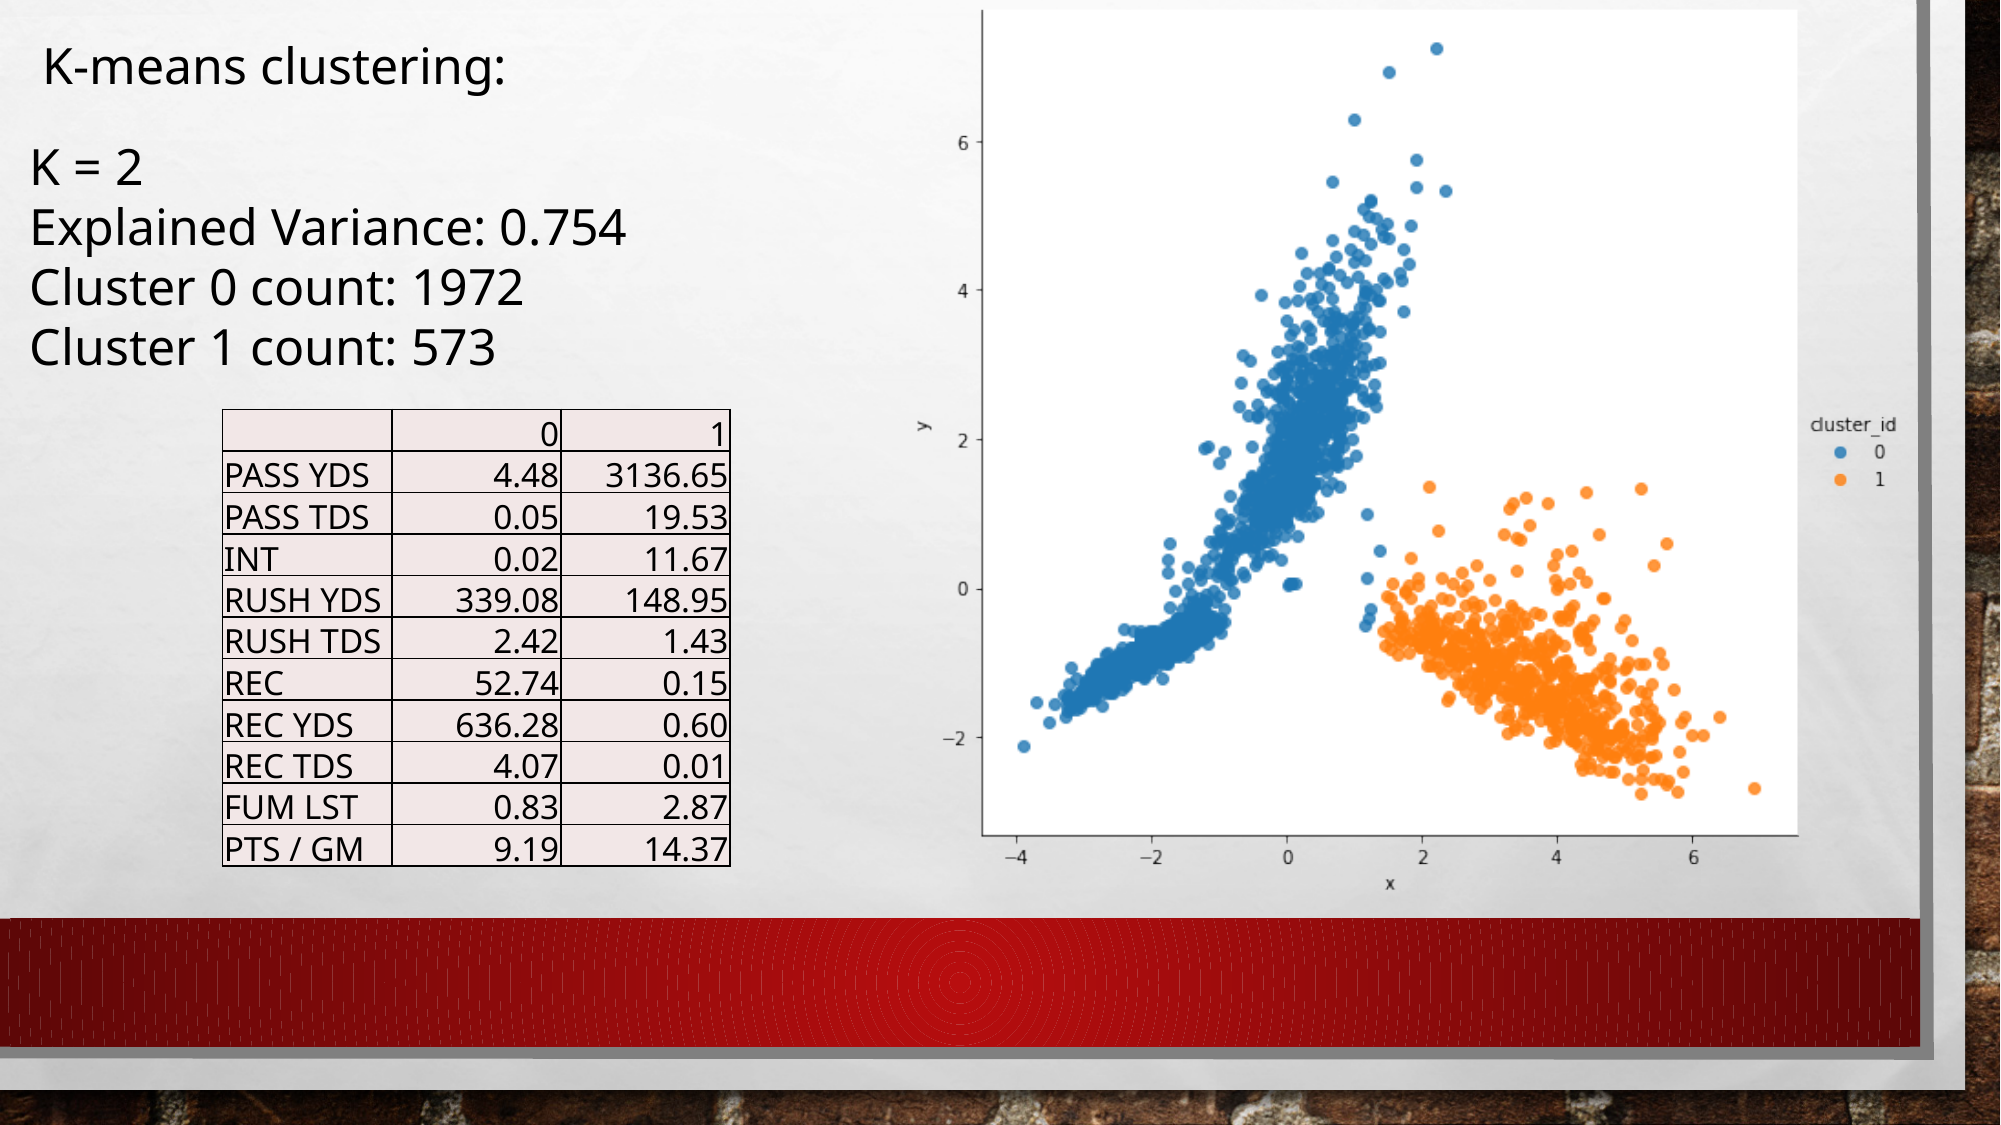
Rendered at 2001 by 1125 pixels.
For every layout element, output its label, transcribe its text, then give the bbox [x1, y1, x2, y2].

table_cell 148.95 [562, 576, 729, 616]
table_cell 9.19 [393, 825, 560, 865]
text_box K-means clustering: [27, 27, 523, 103]
table_cell 4.07 [393, 742, 560, 782]
table_cell 339.08 [393, 576, 560, 616]
table_cell REC YDS [223, 701, 391, 741]
table_cell 11.67 [562, 535, 729, 575]
table_cell 0.83 [393, 784, 560, 824]
table_header 1 [562, 410, 729, 450]
table_cell REC [223, 659, 391, 699]
picture [0, 0, 2000, 1125]
table_cell 0.05 [393, 493, 560, 533]
table_cell 0.60 [562, 701, 729, 741]
table_cell 2.87 [562, 784, 729, 824]
table_cell FUM LST [223, 784, 391, 824]
table_header 0 [393, 410, 560, 450]
table_cell 3136.65 [562, 452, 729, 492]
table_cell 1.43 [562, 618, 729, 658]
table_cell INT [223, 535, 391, 575]
table_header [223, 410, 391, 450]
table_cell PTS / GM [223, 825, 391, 865]
picture [903, 0, 1913, 906]
table_cell PASS YDS [223, 452, 391, 492]
table_cell 19.53 [562, 493, 729, 533]
text_box K = 2 Explained Variance: 0.754 Cluster 0 count: 1972 Cluster 1 count: 573 [15, 127, 643, 383]
table_cell 0.15 [562, 659, 729, 699]
table_cell 0.01 [562, 742, 729, 782]
table_cell RUSH YDS [223, 576, 391, 616]
table_cell 2.42 [393, 618, 560, 658]
table_cell 636.28 [393, 701, 560, 741]
table_cell RUSH TDS [223, 618, 391, 658]
table_cell 52.74 [393, 659, 560, 699]
table_cell 4.48 [393, 452, 560, 492]
table_cell PASS TDS [223, 493, 391, 533]
table_cell 14.37 [562, 825, 729, 865]
table_cell REC TDS [223, 742, 391, 782]
table_cell 0.02 [393, 535, 560, 575]
